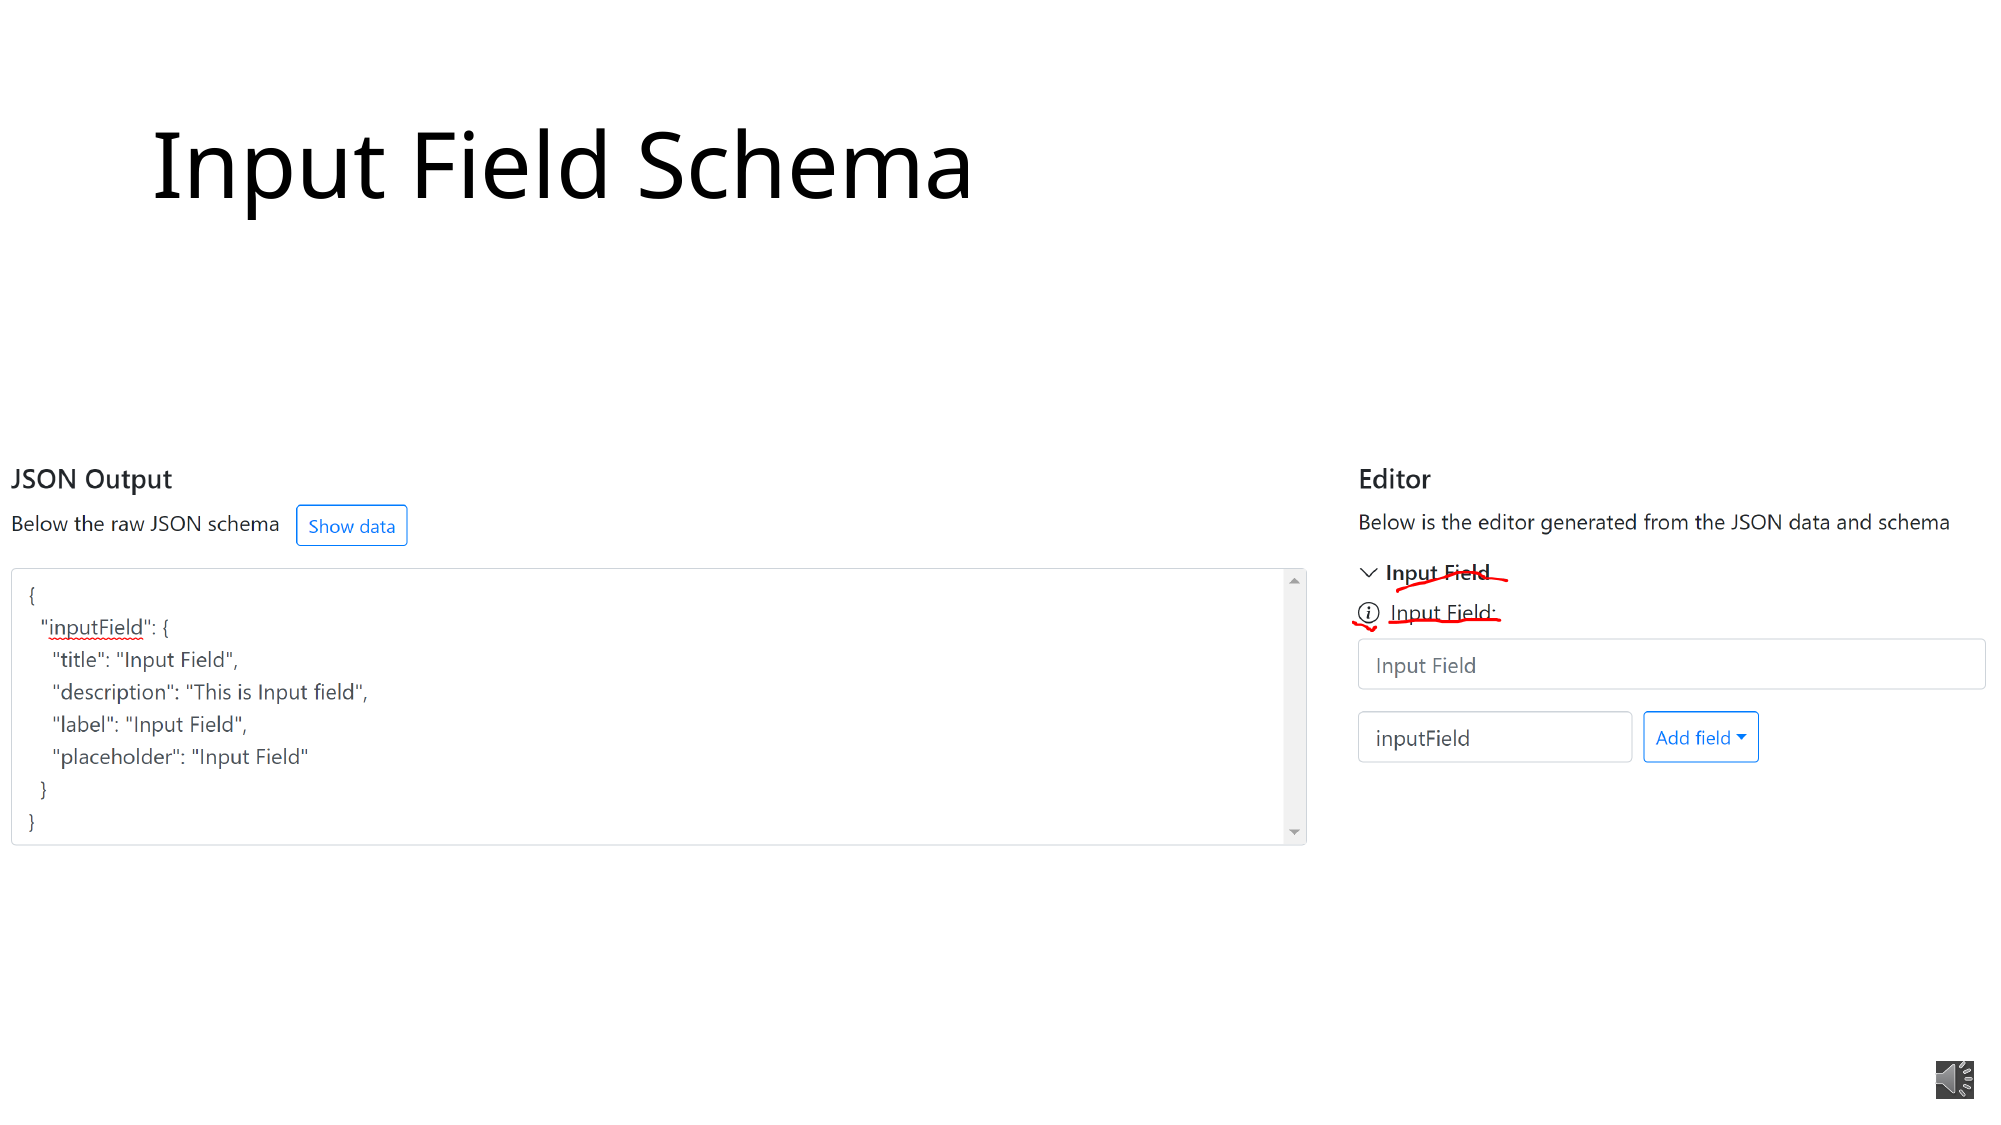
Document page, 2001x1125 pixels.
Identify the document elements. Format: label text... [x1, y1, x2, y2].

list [7, 458, 1995, 855]
title Input Field Schema [137, 59, 1863, 278]
picture [1934, 1059, 1975, 1100]
